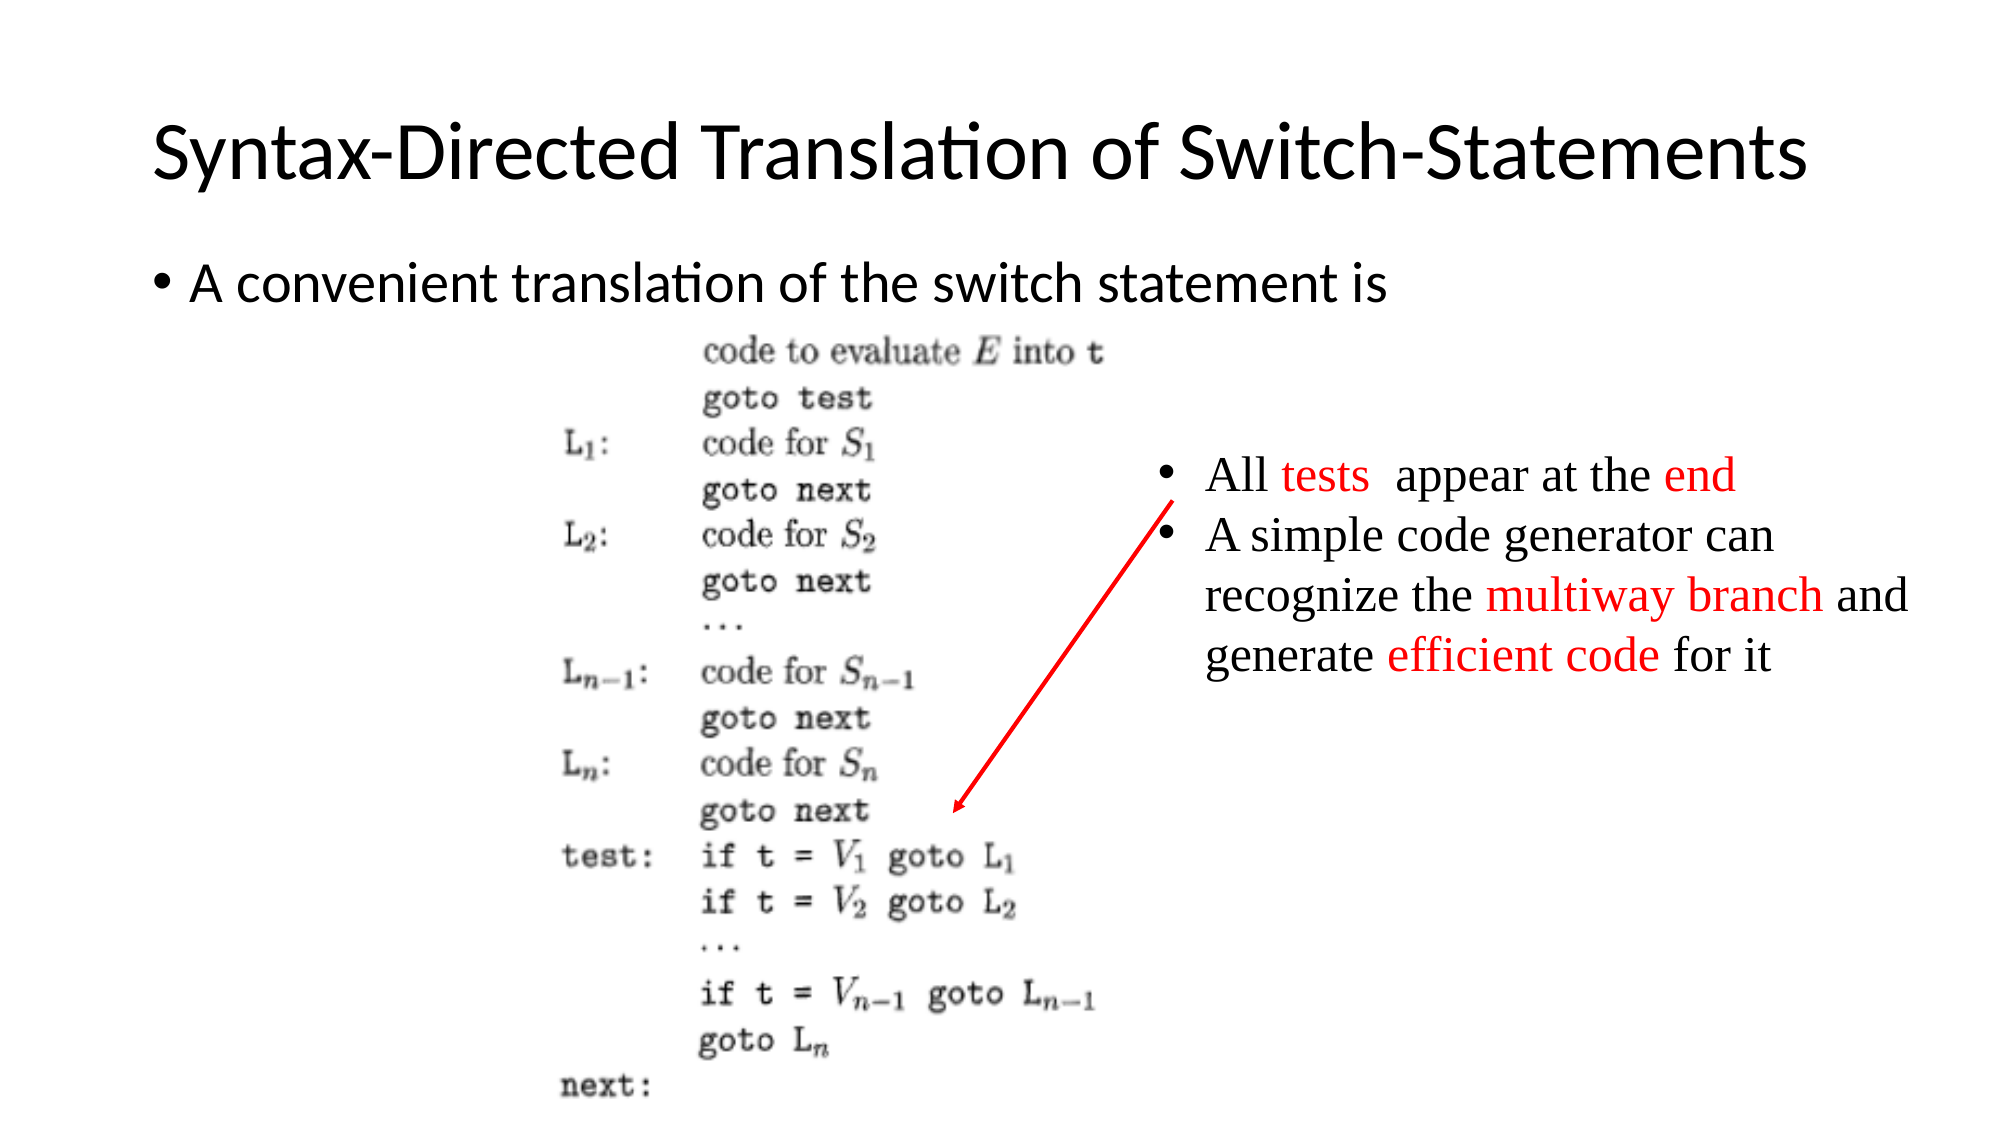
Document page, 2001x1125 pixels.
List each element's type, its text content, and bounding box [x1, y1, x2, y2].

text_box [952, 500, 1173, 814]
list A convenient translation of the switch statement is [137, 245, 1863, 1014]
title Syntax-Directed Translation of Switch-Statements [137, 59, 1863, 245]
picture [556, 332, 1120, 1109]
text_box All tests appear at the end A simple code generator can recognize the multiway branch and generate efficient code for it [1142, 433, 1934, 689]
